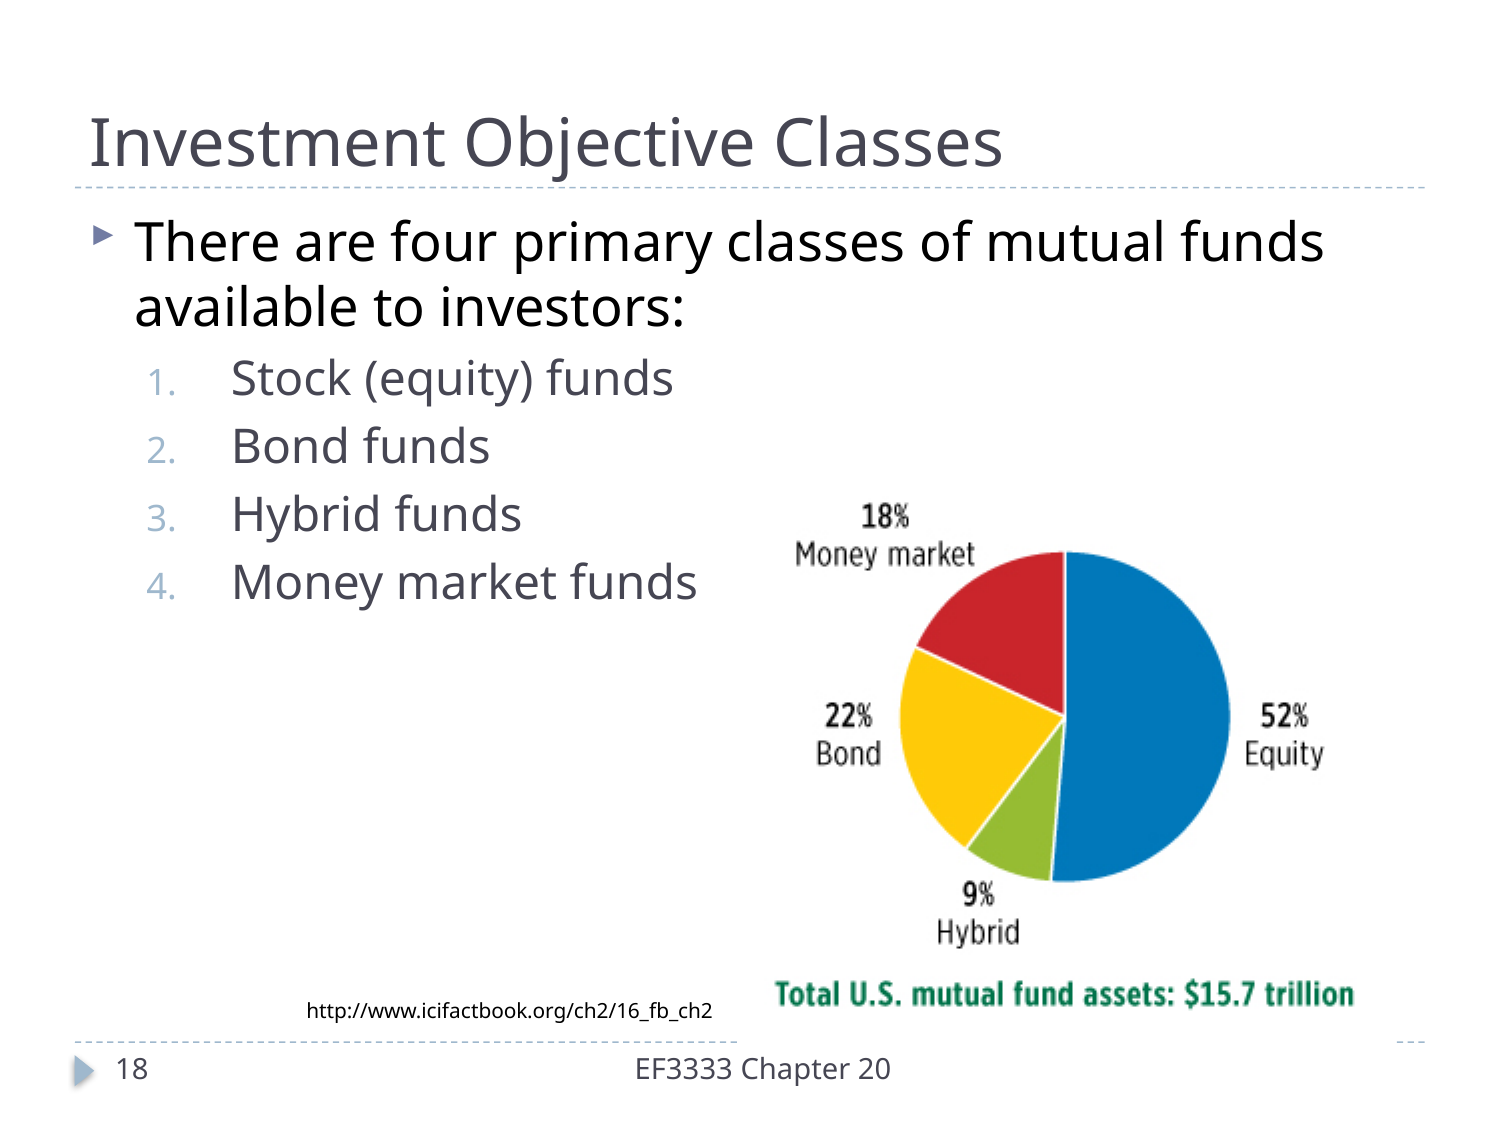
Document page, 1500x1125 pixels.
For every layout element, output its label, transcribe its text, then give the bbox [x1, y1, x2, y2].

picture [737, 467, 1393, 1043]
title Investment Objective Classes [75, 24, 1425, 188]
slide_number 18 [100, 1042, 426, 1103]
text_box http://www.icifactbook.org/ch2/16_fb_ch2 [291, 989, 728, 1030]
footer EF3333 Chapter 20 [475, 1042, 1051, 1103]
list There are four primary classes of mutual funds available to investors: Stock (equity) funds Bond funds Hybrid funds Money market funds [75, 200, 1425, 1010]
